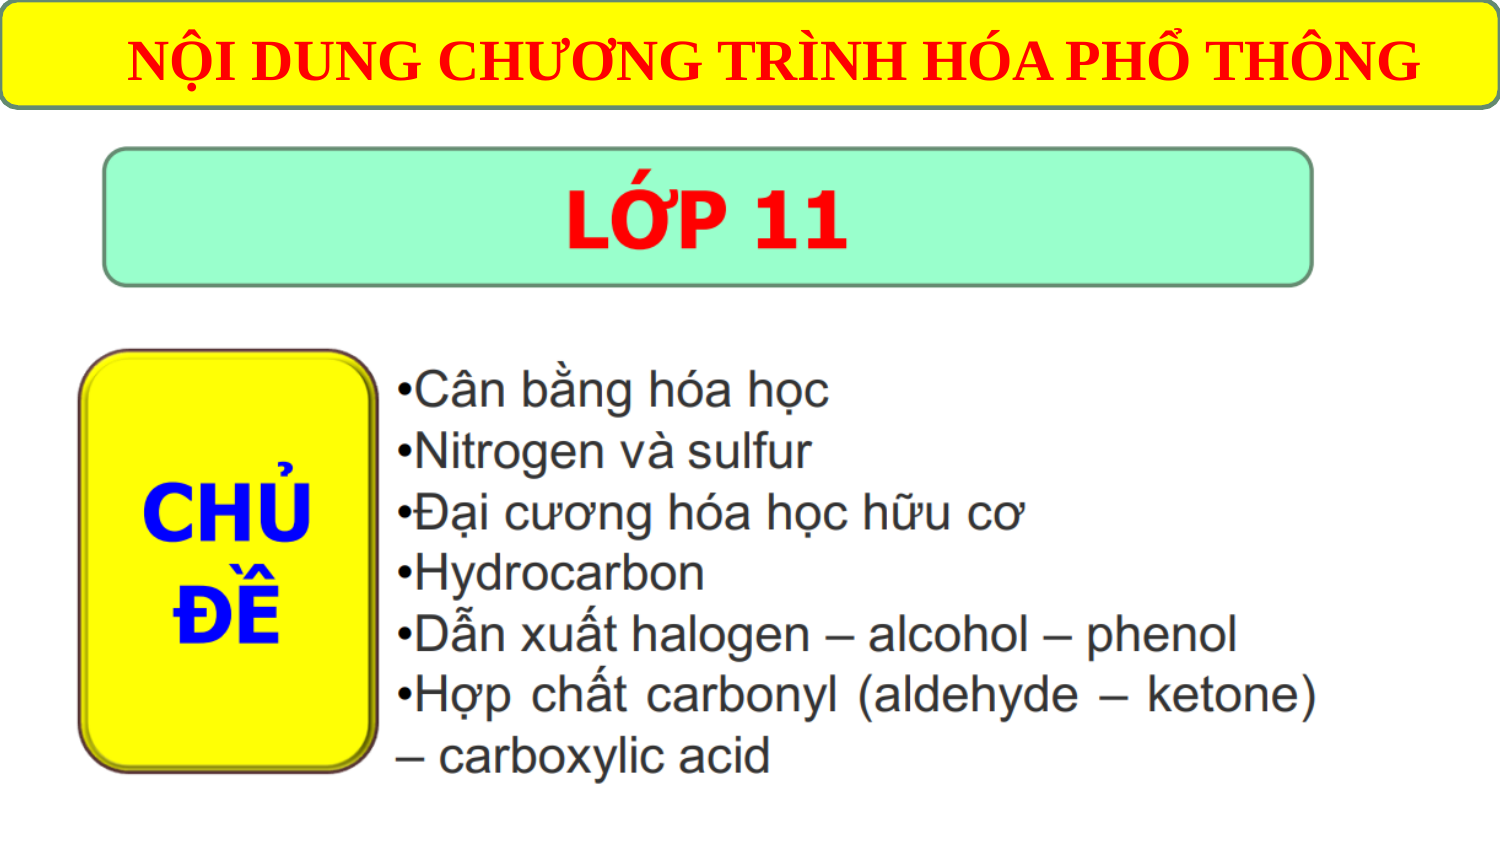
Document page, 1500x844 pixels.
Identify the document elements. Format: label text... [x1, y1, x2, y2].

text_box NỘI DUNG CHƯƠNG TRÌNH HÓA PHỔ THÔNG [112, 14, 1500, 170]
picture [62, 134, 1347, 817]
